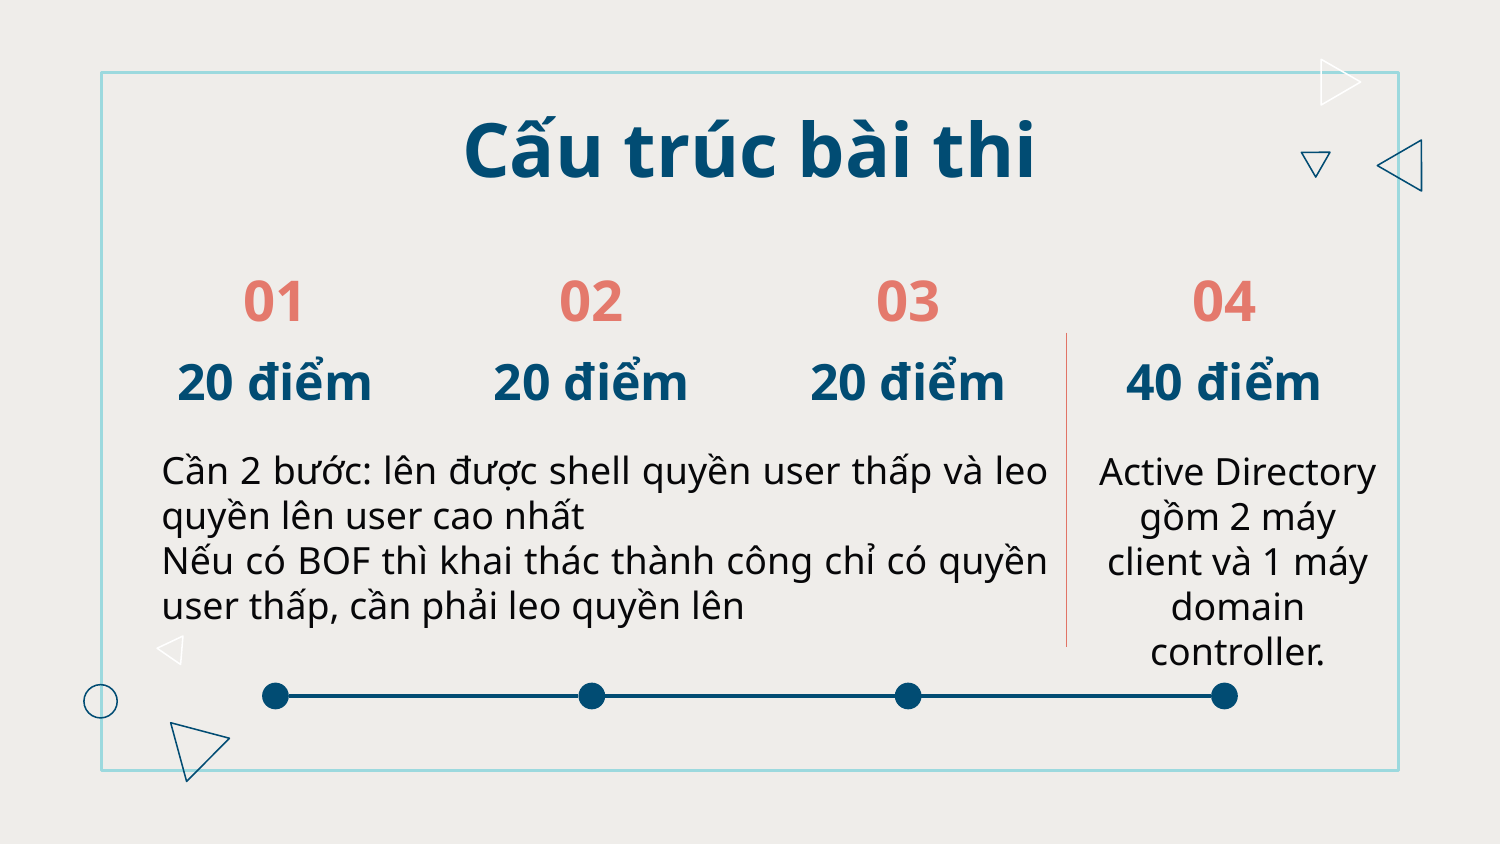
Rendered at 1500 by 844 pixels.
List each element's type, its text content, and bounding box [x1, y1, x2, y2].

text_box 40 điểm [1070, 338, 1383, 426]
text_box 03 [750, 260, 1066, 338]
text_box 01 [117, 260, 433, 338]
text_box Cần 2 bước: lên được shell quyền user thấp và leo quyền lên user cao nhất Nếu có BOF thì khai thác thành công chỉ có quyền user thấp, cần phải leo quyền lên [146, 431, 1061, 648]
text_box Active Directory gồm 2 máy client và 1 máy domain controller. [1078, 433, 1398, 646]
text_box 04 [1066, 260, 1383, 338]
text_box [1211, 682, 1238, 710]
text_box [262, 682, 289, 710]
text_box 20 điểm [750, 338, 1062, 426]
text_box 20 điểm [117, 338, 433, 426]
text_box 20 điểm [433, 338, 750, 426]
title Cấu trúc bài thi [117, 87, 1383, 189]
text_box [895, 682, 922, 710]
text_box [578, 682, 605, 710]
text_box 02 [433, 260, 750, 338]
